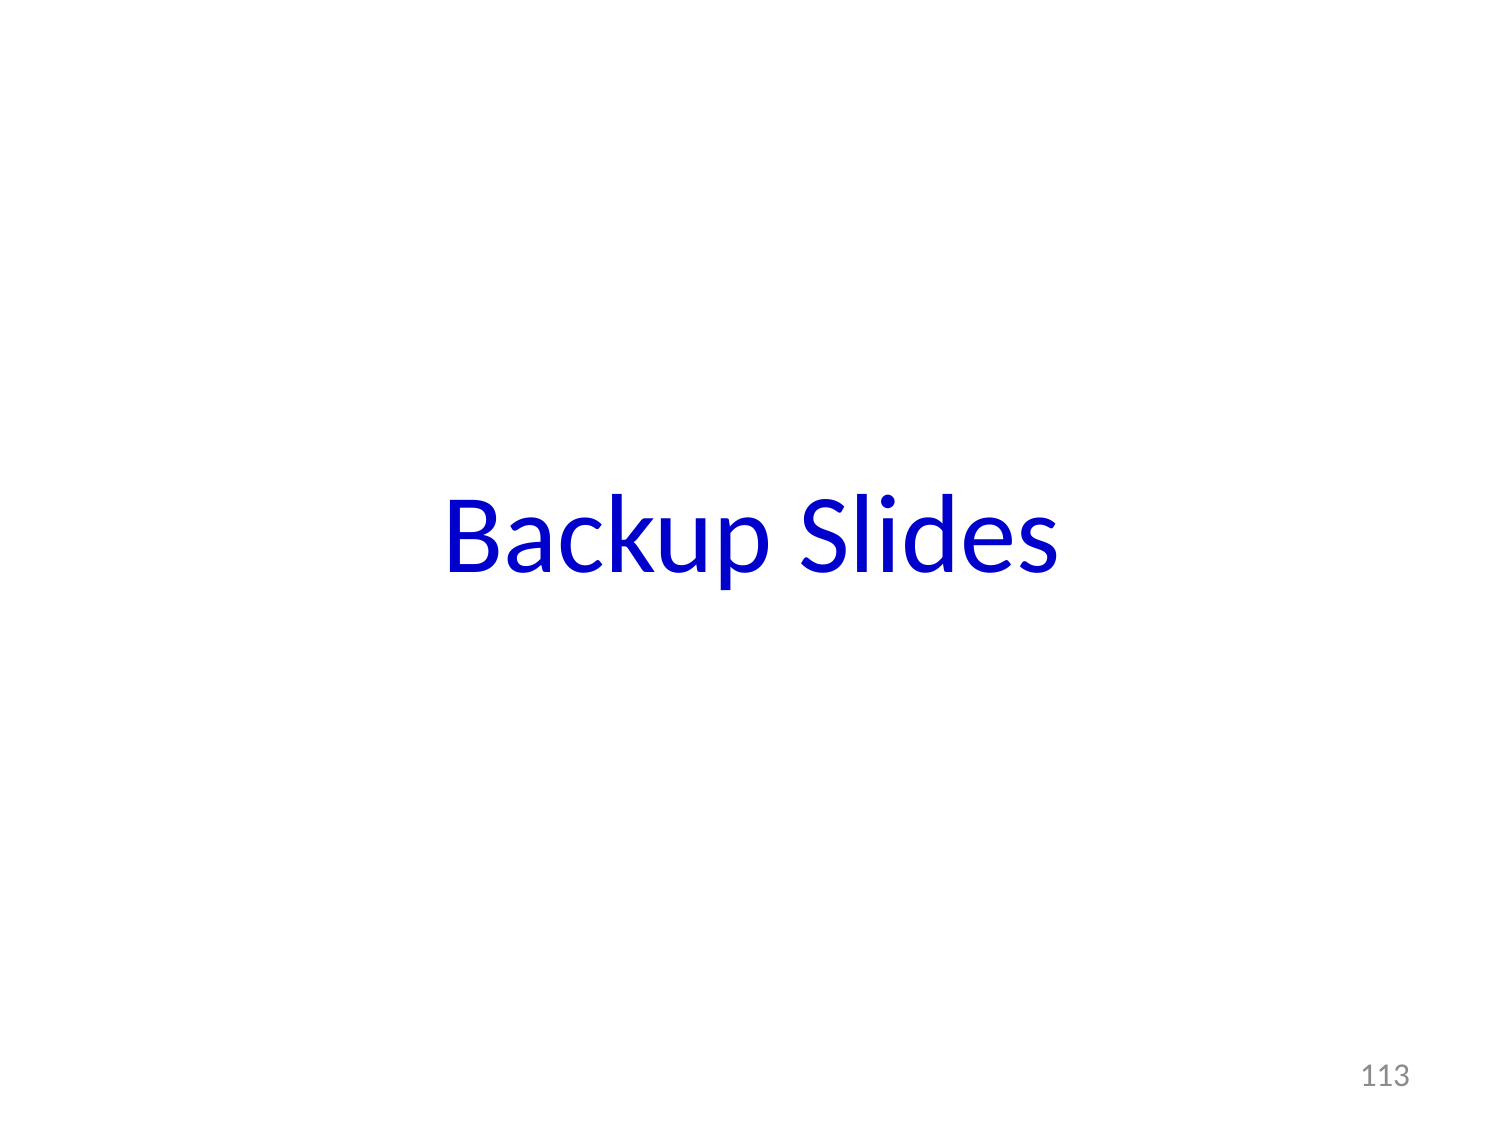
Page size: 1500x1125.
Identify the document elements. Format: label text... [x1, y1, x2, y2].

title Backup Slides [76, 434, 1427, 622]
slide_number 113 [1074, 1042, 1425, 1103]
